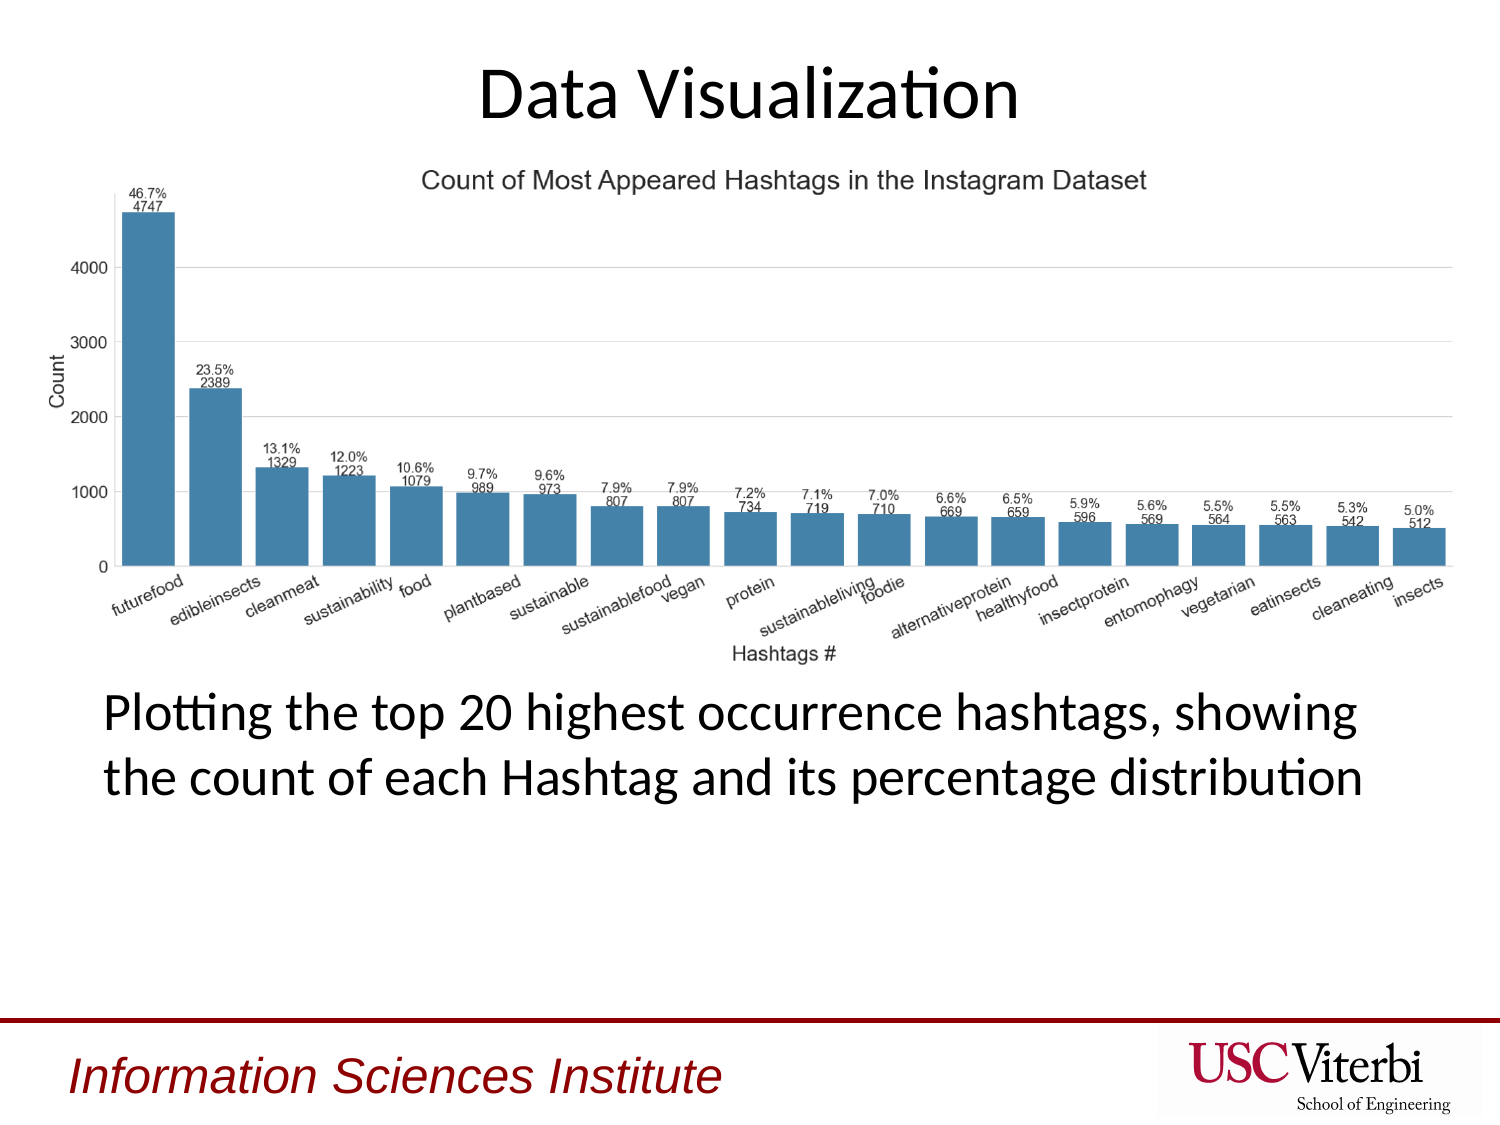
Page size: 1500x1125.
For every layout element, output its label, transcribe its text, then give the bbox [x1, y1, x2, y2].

picture [43, 165, 1457, 670]
title Data Visualization [75, 36, 1425, 141]
picture [1157, 1023, 1482, 1118]
list Plotting the top 20 highest occurrence hashtags, showing the count of each Hashtag and its percentage distribution [88, 678, 1439, 1005]
